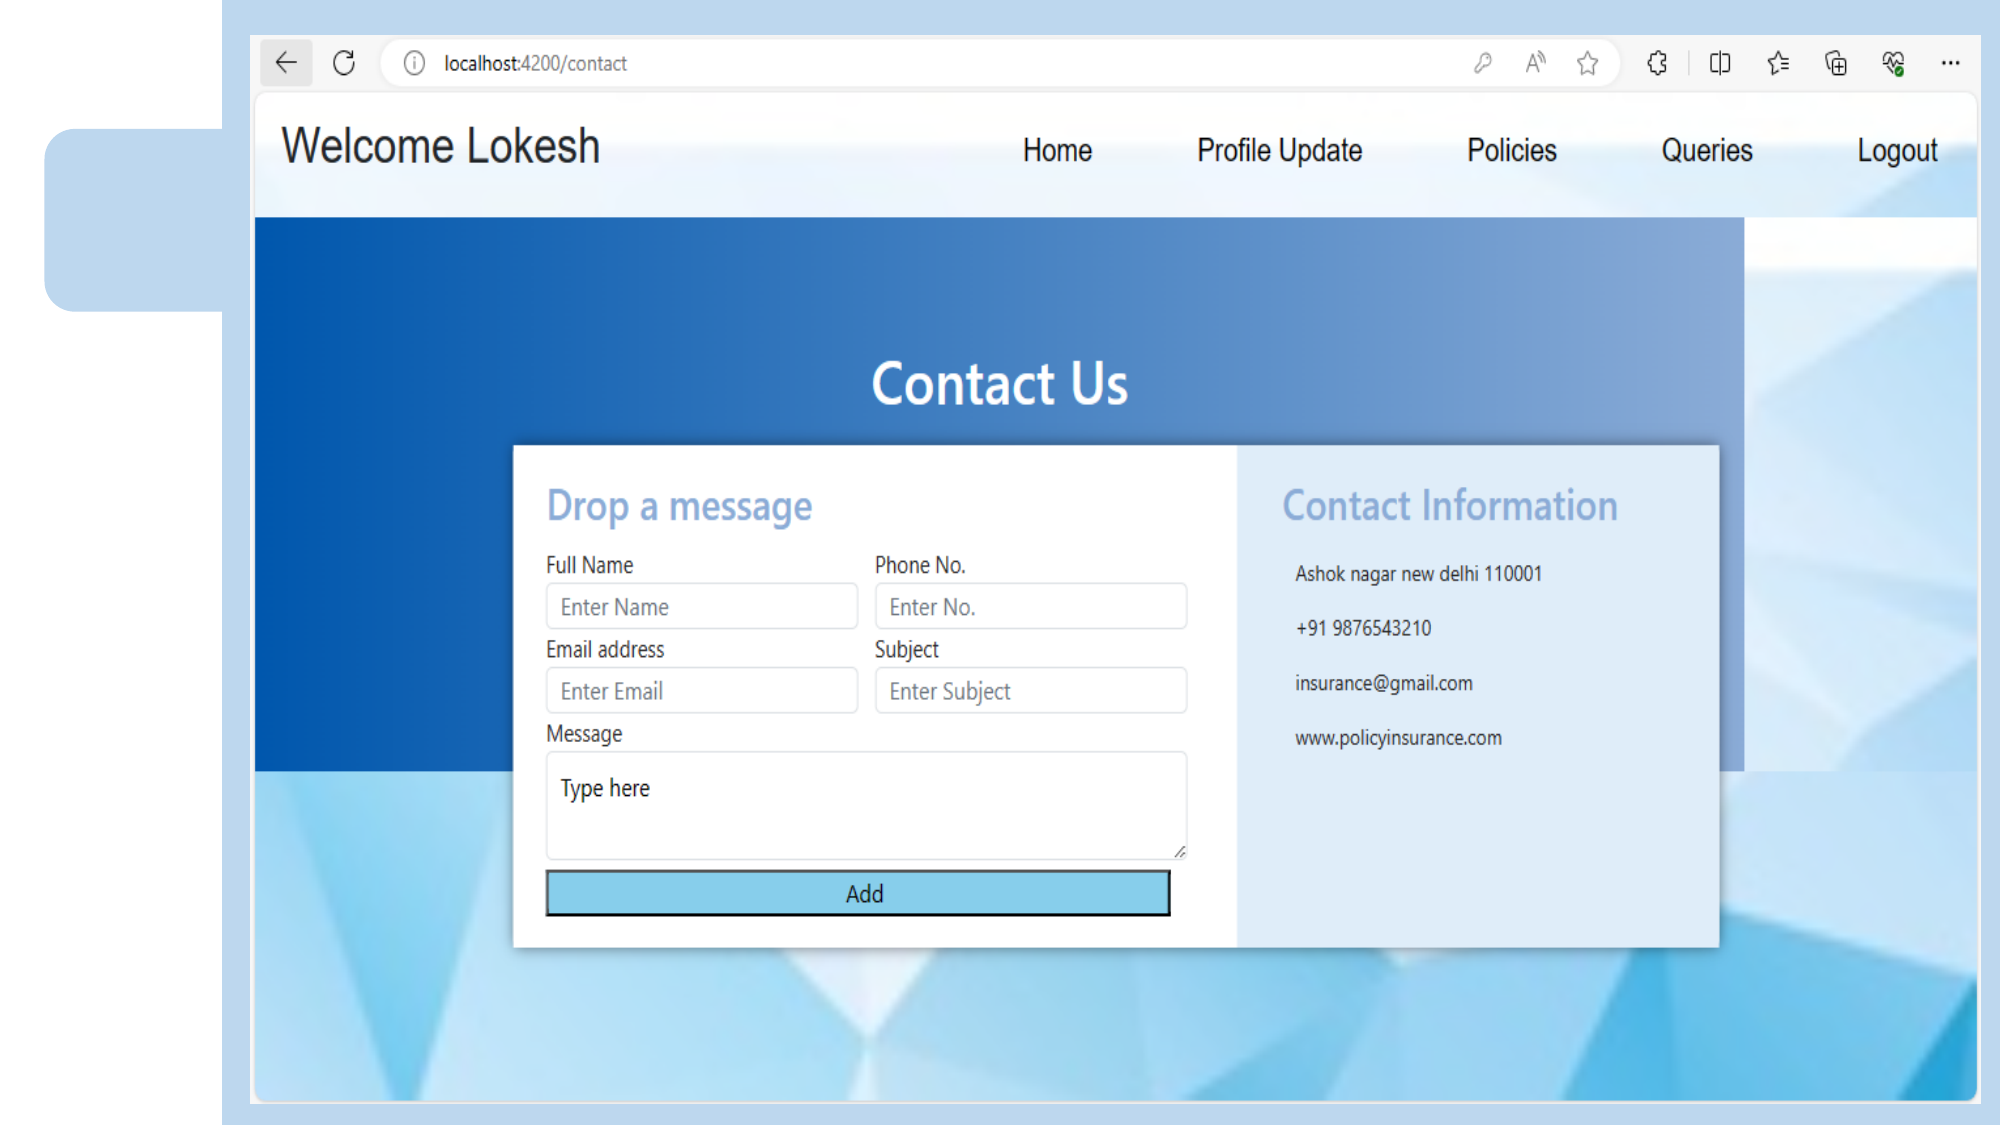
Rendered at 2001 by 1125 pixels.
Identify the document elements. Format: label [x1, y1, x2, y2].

text_box [222, 0, 2000, 1125]
picture [250, 35, 1981, 1104]
text_box [43, 127, 250, 313]
